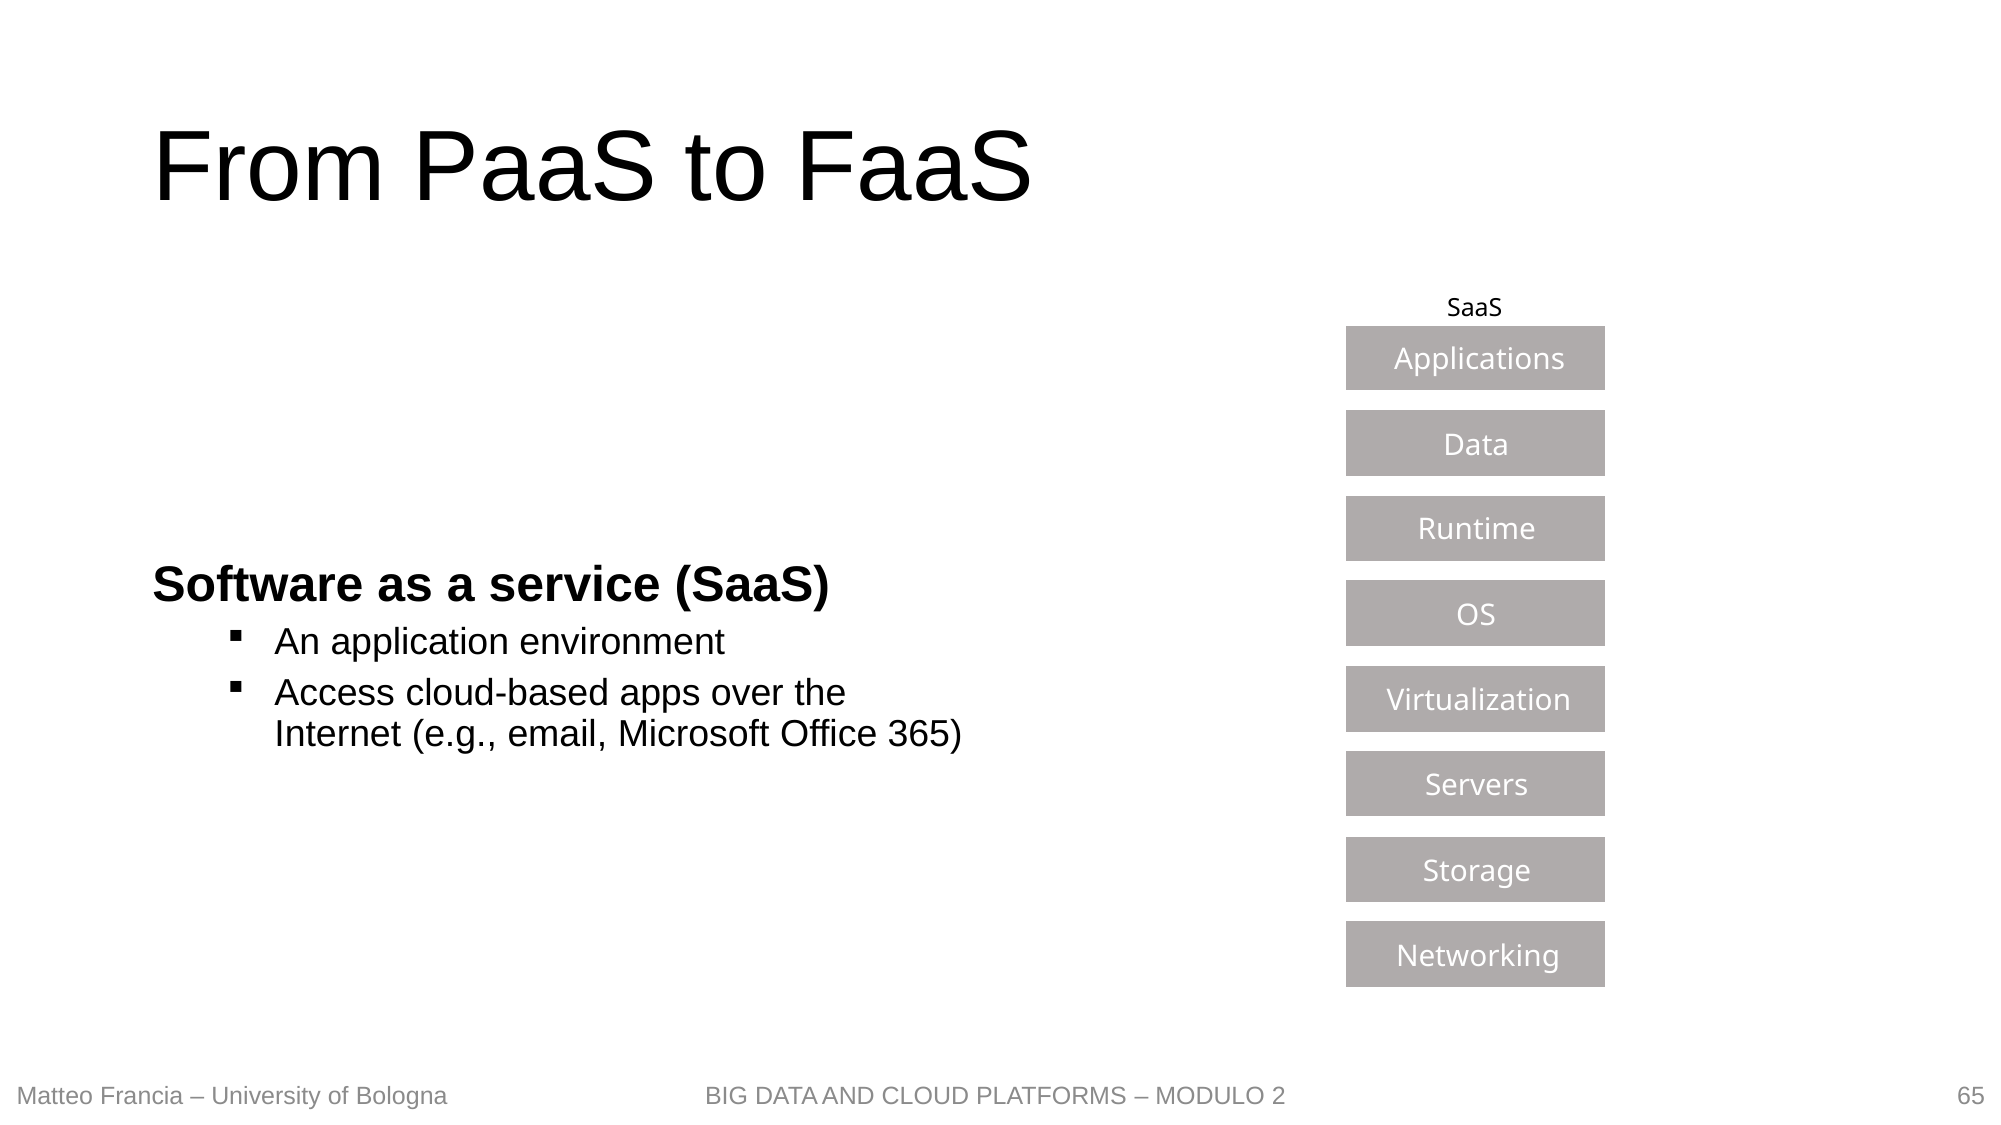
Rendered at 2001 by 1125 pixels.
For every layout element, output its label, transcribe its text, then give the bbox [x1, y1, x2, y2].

title From PaaS to FaaS [137, 59, 1863, 278]
footer Matteo Francia – University of Bologna [0, 1065, 466, 1125]
slide_number 65 [1550, 1065, 2000, 1125]
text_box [1346, 283, 1606, 987]
list Software as a service (SaaS) An application environment Access cloud-based apps over the Internet (e.g., email, Microsoft Office 365) [137, 299, 988, 1014]
